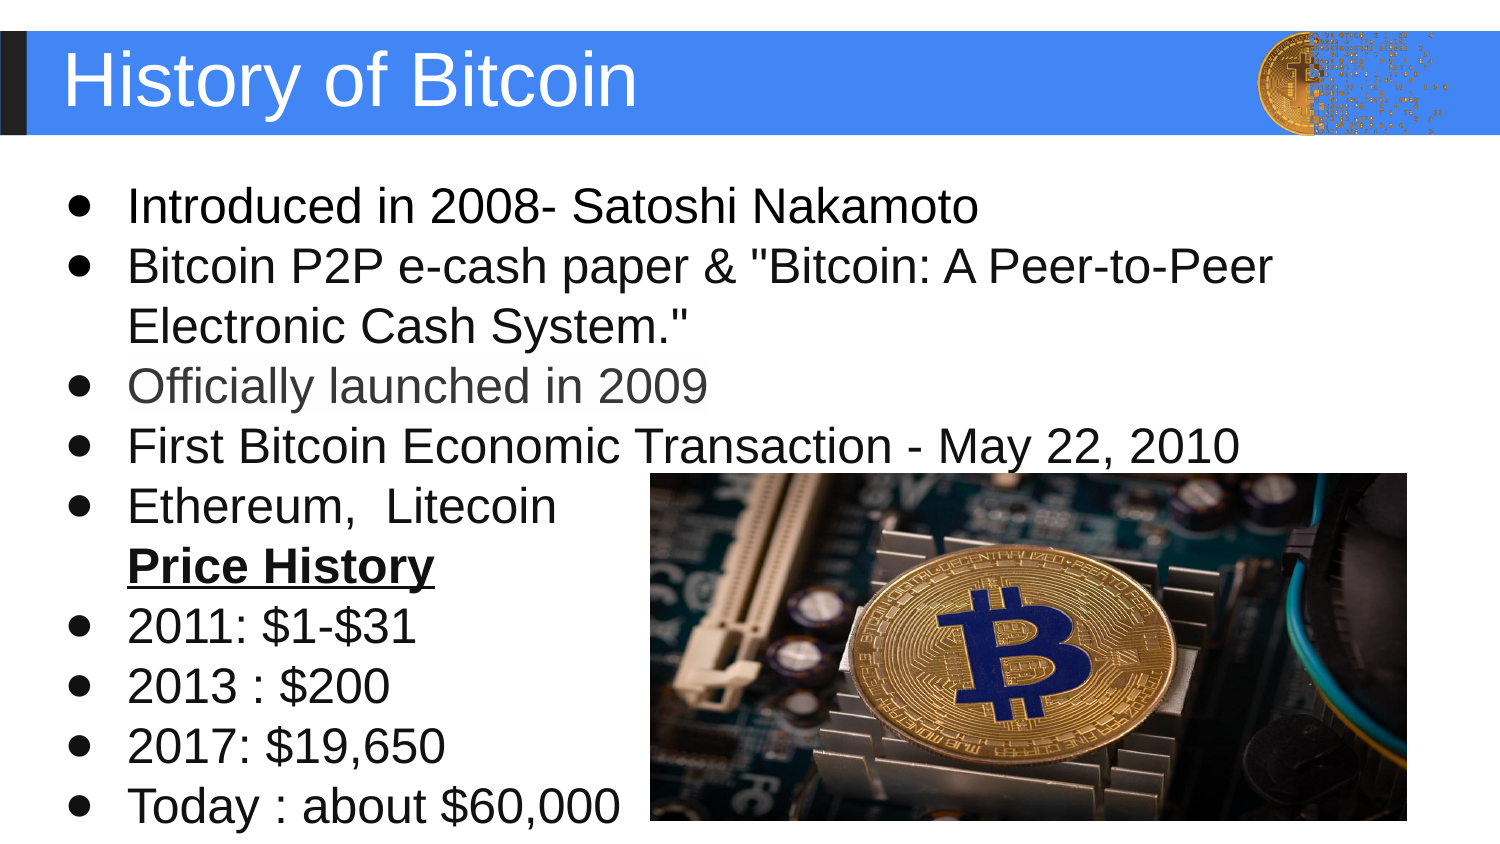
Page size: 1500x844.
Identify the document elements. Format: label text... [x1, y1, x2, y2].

picture [650, 473, 1408, 822]
list History of Bitcoin [51, 38, 1143, 128]
text_box Introduced in 2008- Satoshi Nakamoto Bitcoin P2P e-cash paper & "Bitcoin: A Peer-to-Peer Electronic Cash System." Officially launched in 2009 First Bitcoin Economic Transaction - May 22, 2010 Ethereum, Litecoin Price History 2011: $1-$31 2013 : $200 2017: $19,650 Today : about $60,000 [36, 158, 1479, 844]
picture [1238, 11, 1472, 155]
